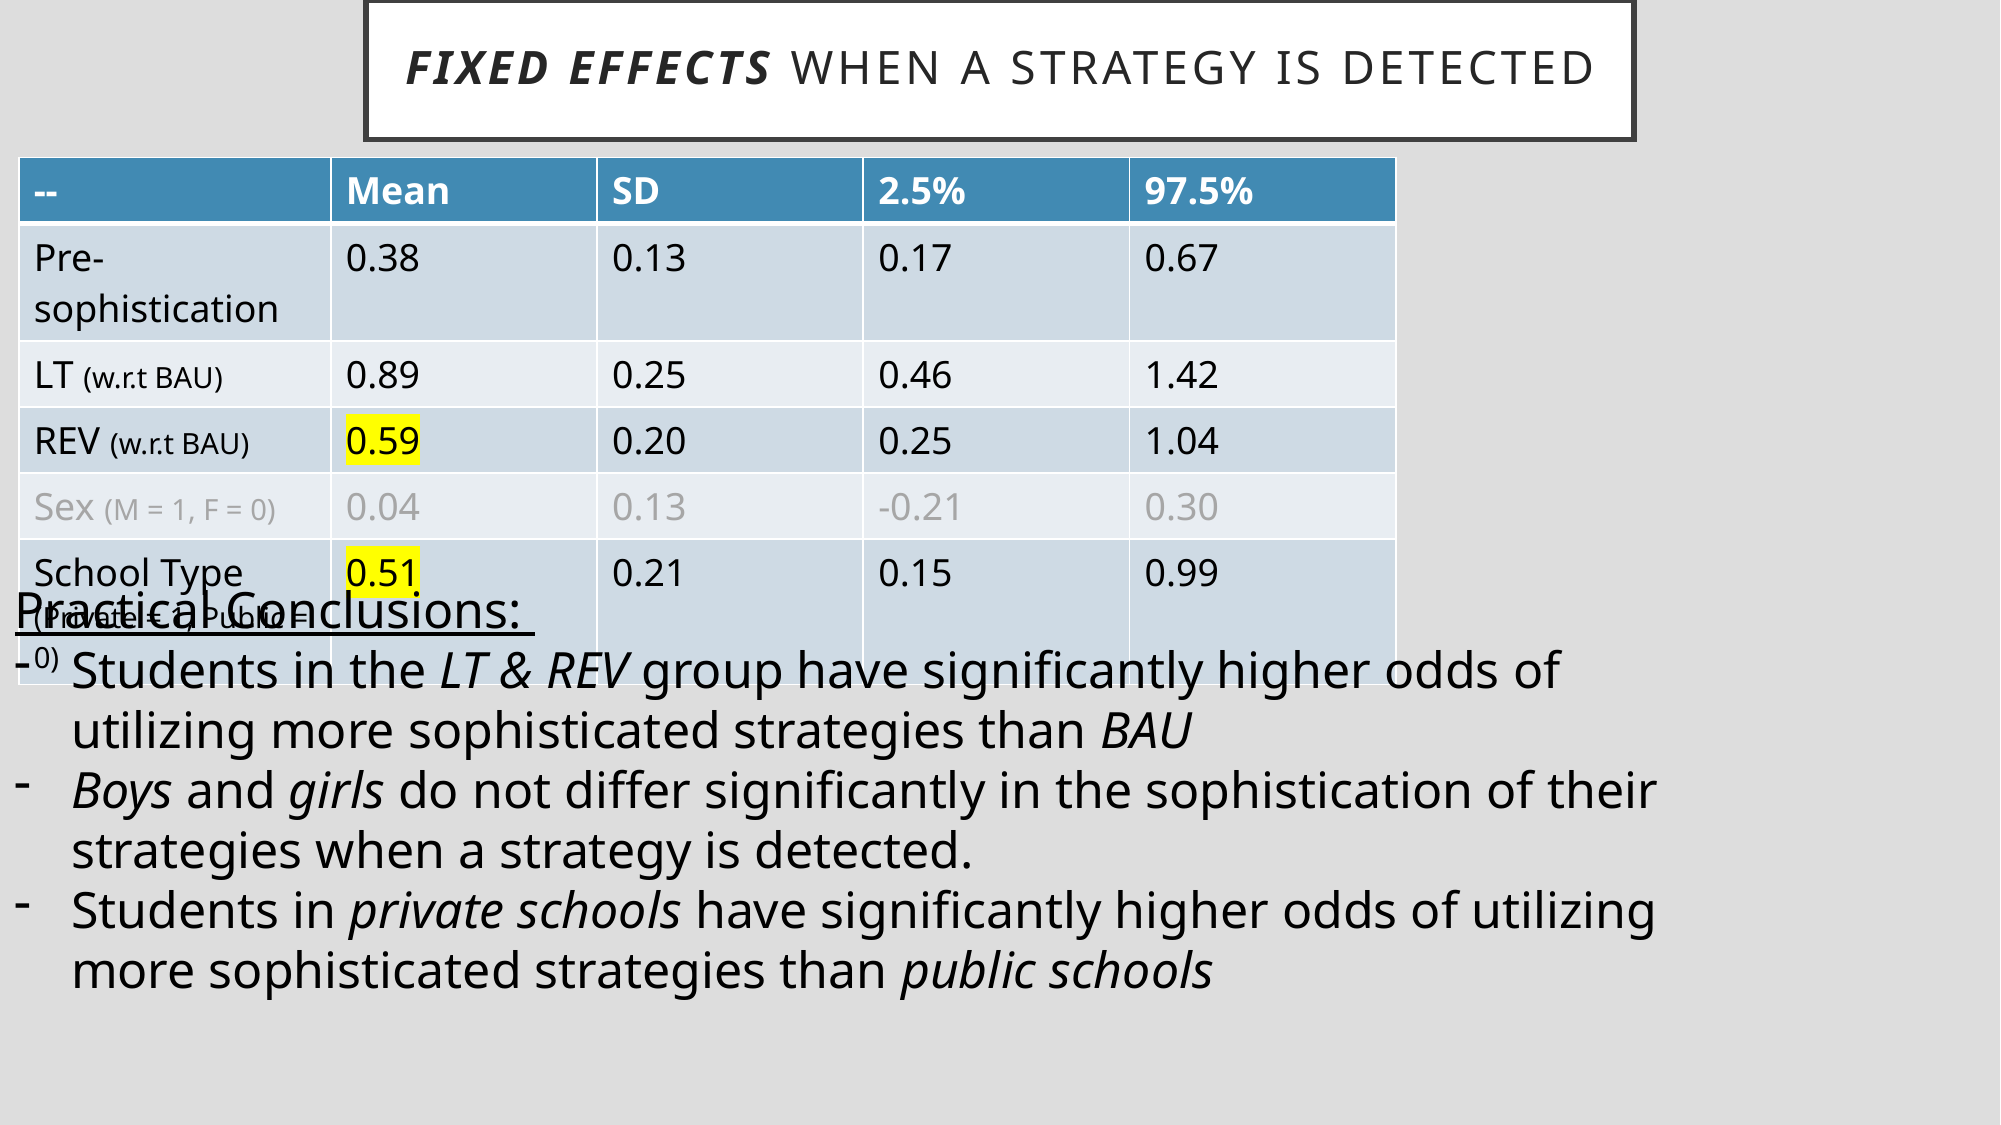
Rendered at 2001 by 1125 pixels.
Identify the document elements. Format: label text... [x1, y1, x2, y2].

table_cell 0.13 [598, 226, 862, 340]
table_cell 0.46 [864, 342, 1129, 406]
table_cell 0.15 [864, 540, 1129, 570]
text_box Practical Conclusions: Students in the LT & REV group have significantly higher odds of utilizing more sophisticated strategies than BAU Boys and girls do not differ significantly in the sophistication of their strategies when a strategy is detected. Students in private schools have significantly higher odds of utilizing more sophisticated strategies than public schools [0, 570, 1738, 1096]
table_header Mean [332, 158, 596, 221]
table_cell 0.21 [598, 540, 862, 570]
table_cell 0.99 [1130, 540, 1395, 570]
table_cell 0.30 [1130, 474, 1395, 538]
table_cell 0.17 [864, 226, 1129, 340]
table_cell 0.04 [332, 474, 596, 538]
table_header 2.5% [864, 158, 1129, 221]
table_cell 0.59 [332, 408, 596, 472]
table_cell 1.04 [1130, 408, 1395, 472]
table_cell Pre-sophistication [20, 226, 330, 340]
table_cell 0.20 [598, 408, 862, 472]
table_cell 0.89 [332, 342, 596, 406]
table_cell 1.42 [1130, 342, 1395, 406]
table_cell Sex (M = 1, F = 0) [20, 474, 330, 538]
table_cell 0.51 [332, 540, 596, 570]
table_header -- [20, 158, 330, 221]
table_cell -0.21 [864, 474, 1129, 538]
table_cell 0.13 [598, 474, 862, 538]
table_header SD [598, 158, 862, 221]
table_cell School Type (Private = 1, Public = 0) [20, 540, 330, 570]
title Fixed Effects When a Strategy is Detected [363, 0, 1637, 142]
table_cell 0.25 [864, 408, 1129, 472]
table_cell 0.25 [598, 342, 862, 406]
table_cell REV (w.r.t BAU) [20, 408, 330, 472]
table_header 97.5% [1130, 158, 1395, 221]
table_cell 0.38 [332, 226, 596, 340]
table_cell LT (w.r.t BAU) [20, 342, 330, 406]
table_cell 0.67 [1130, 226, 1395, 340]
